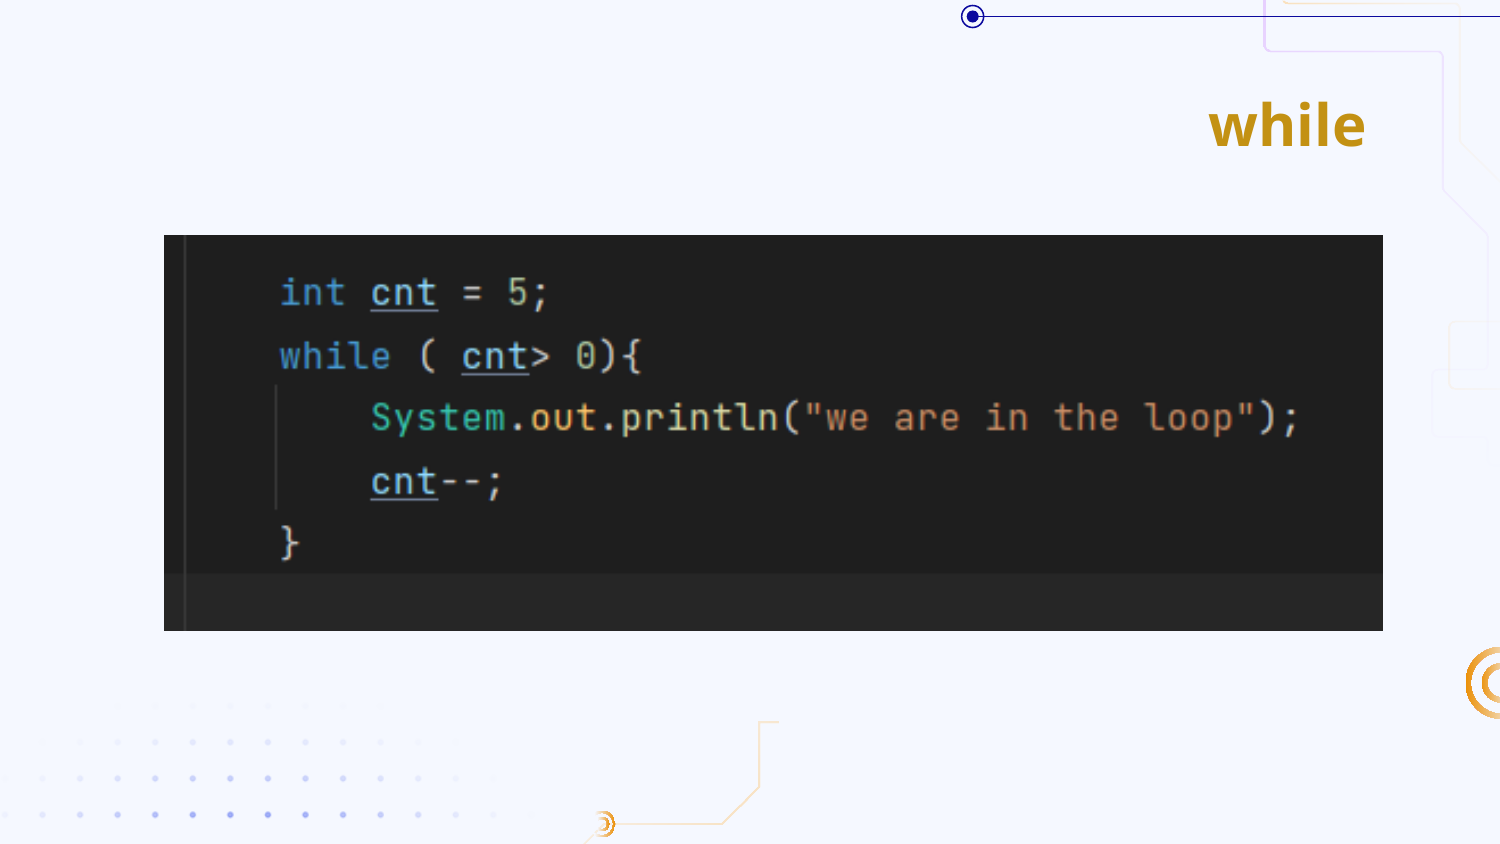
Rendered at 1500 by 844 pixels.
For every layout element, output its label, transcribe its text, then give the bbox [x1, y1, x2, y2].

title while [118, 72, 1382, 167]
picture [0, 654, 561, 844]
picture [164, 234, 1384, 631]
